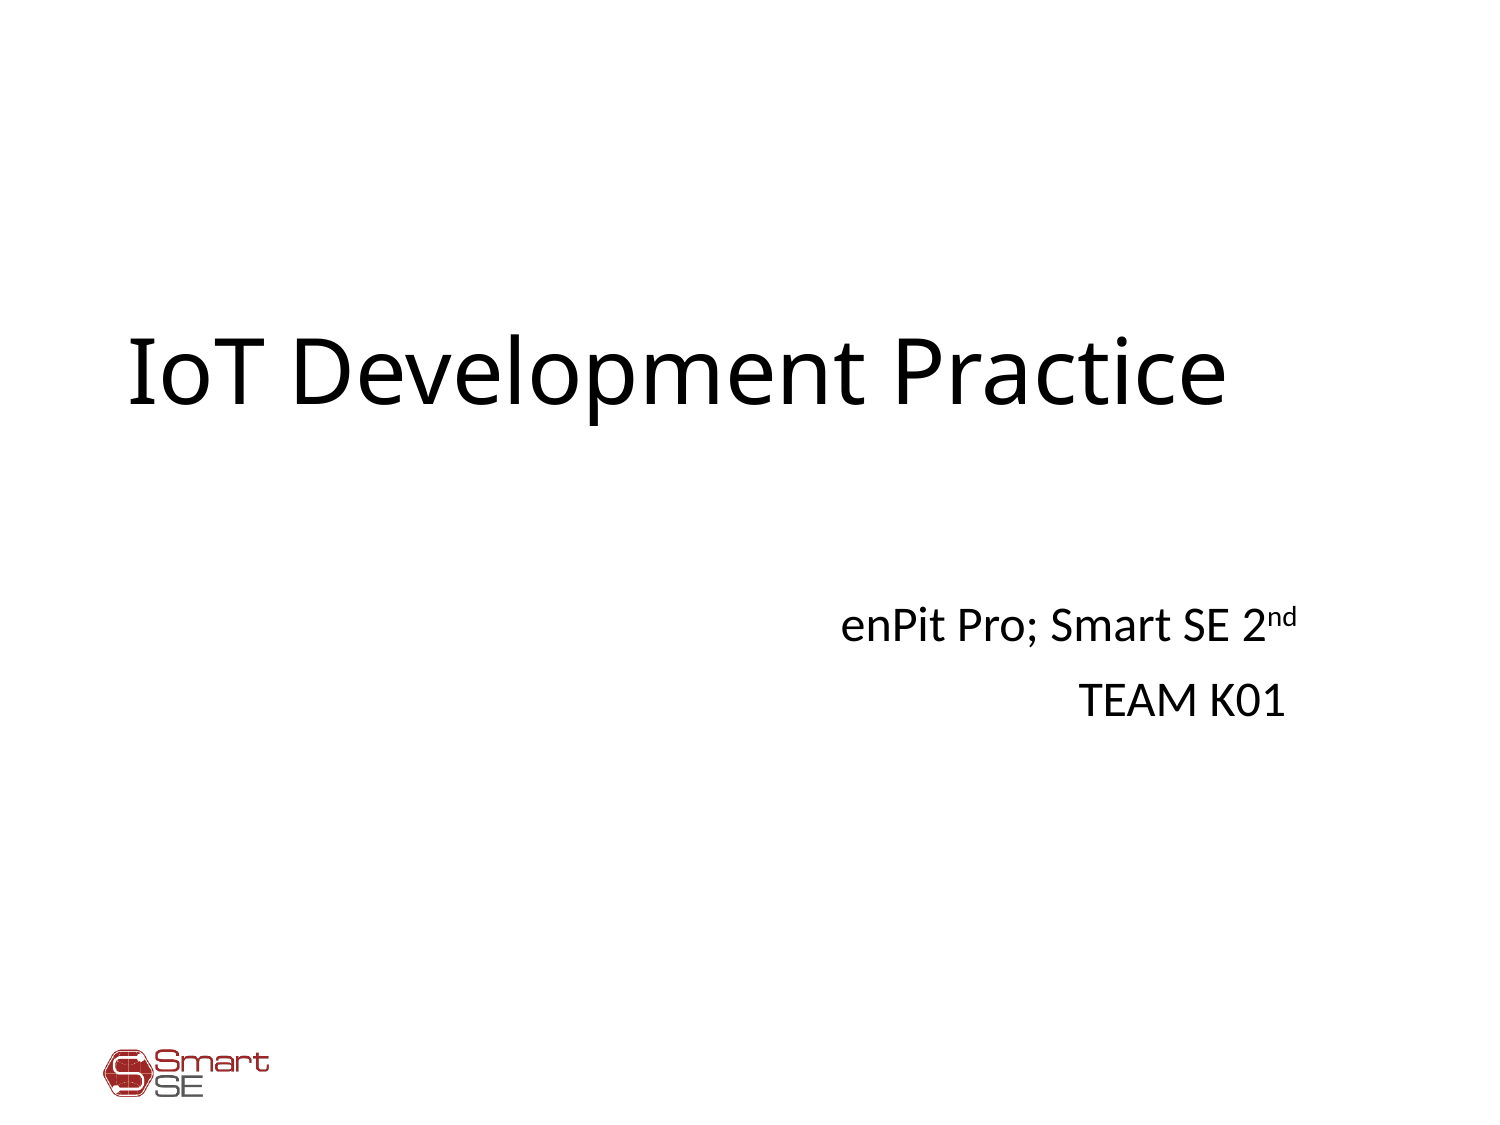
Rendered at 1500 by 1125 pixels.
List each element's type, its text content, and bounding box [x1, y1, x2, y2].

picture [103, 1049, 269, 1097]
title IoT Development Practice [112, 184, 1388, 576]
subtitle enPit Pro; Smart SE 2nd TEAM K01 [187, 590, 1313, 863]
